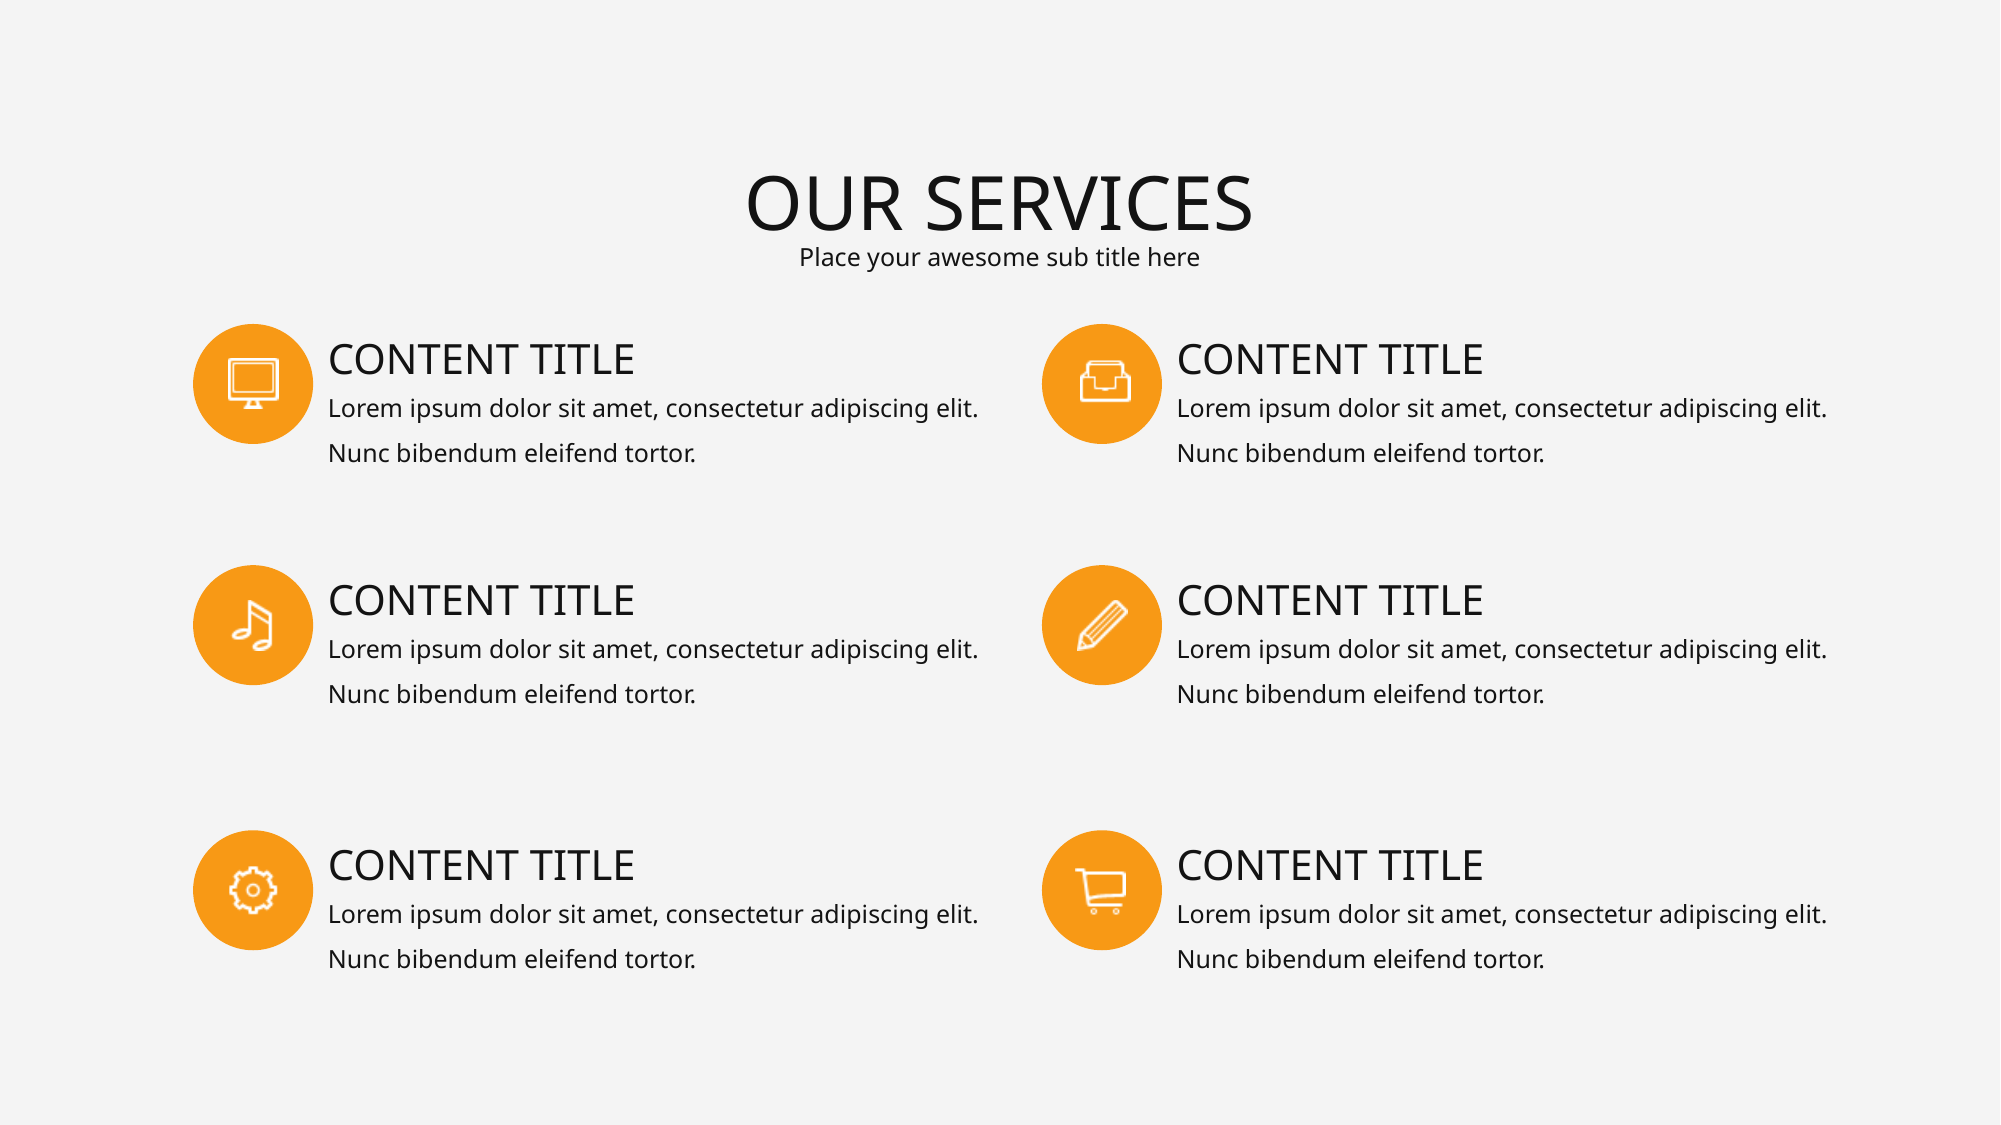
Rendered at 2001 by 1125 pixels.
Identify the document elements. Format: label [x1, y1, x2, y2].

text_box [1041, 300, 1869, 471]
text_box [193, 806, 1020, 978]
picture [226, 600, 277, 651]
text_box [1041, 806, 1869, 978]
text_box [1041, 541, 1869, 713]
text_box [193, 541, 1020, 713]
picture [1075, 867, 1126, 918]
text_box [92, 103, 1907, 267]
text_box [193, 300, 1020, 471]
picture [228, 359, 279, 410]
picture [1077, 600, 1128, 651]
picture [1080, 356, 1131, 407]
picture [228, 865, 279, 916]
